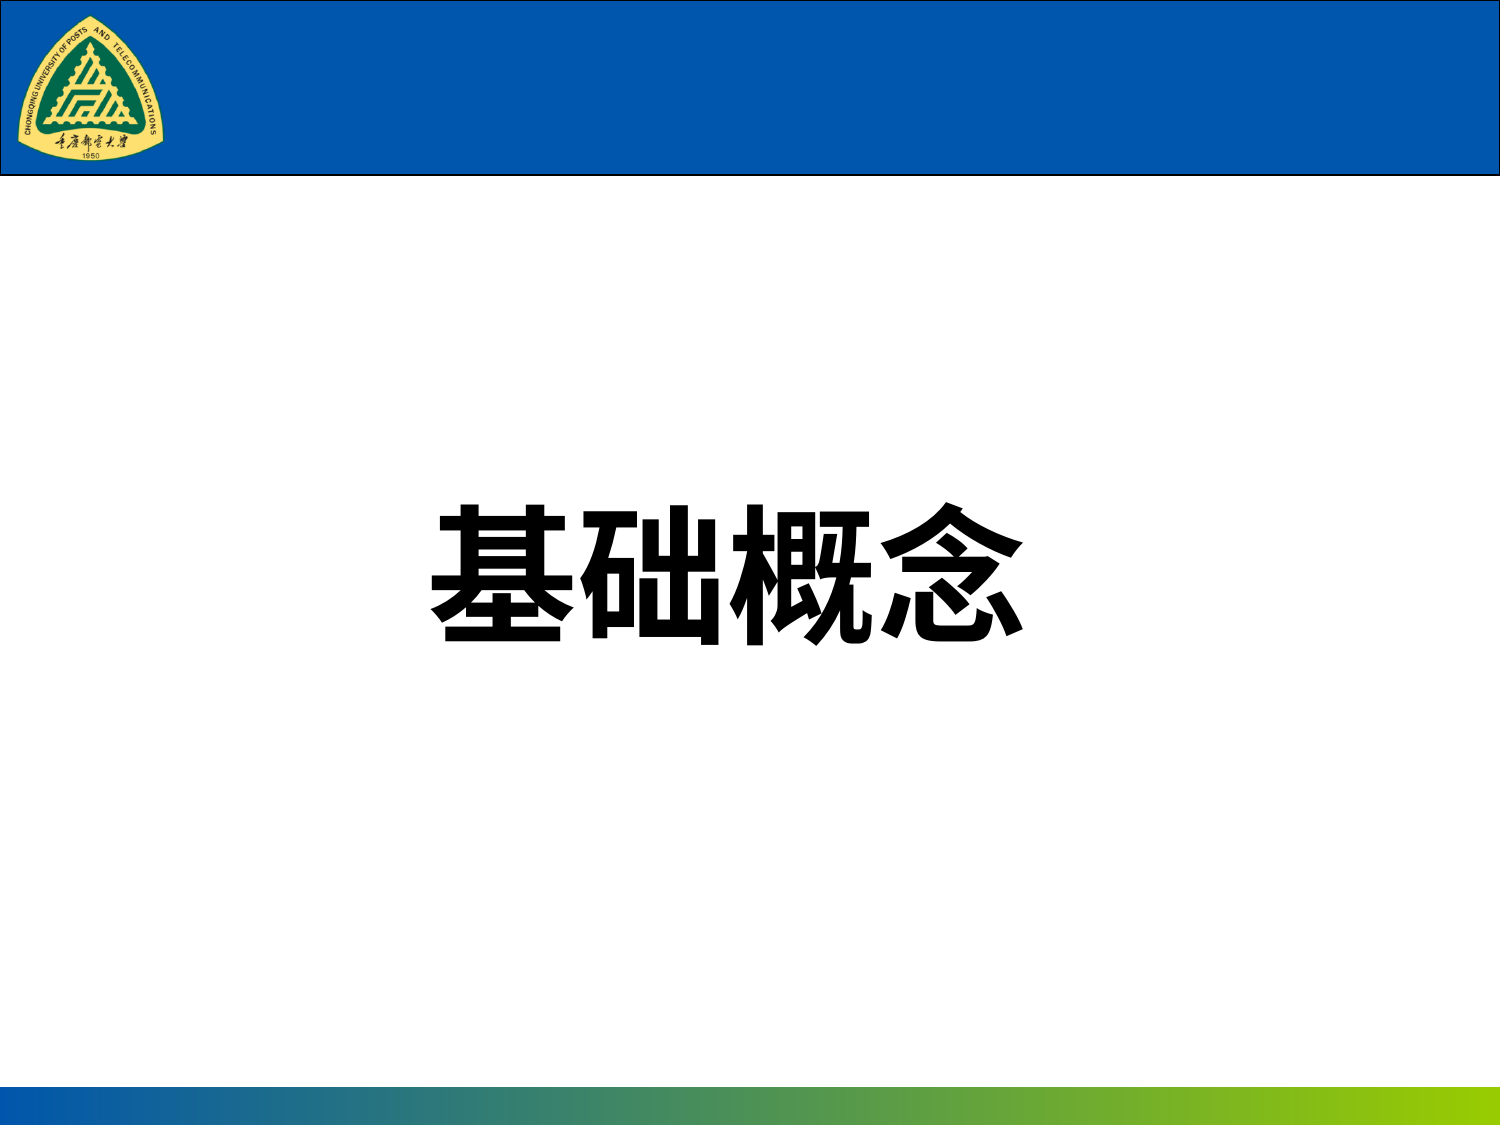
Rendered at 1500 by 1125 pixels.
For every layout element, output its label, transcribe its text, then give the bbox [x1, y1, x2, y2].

text_box 基础概念 [412, 474, 1200, 670]
picture [13, 12, 167, 163]
